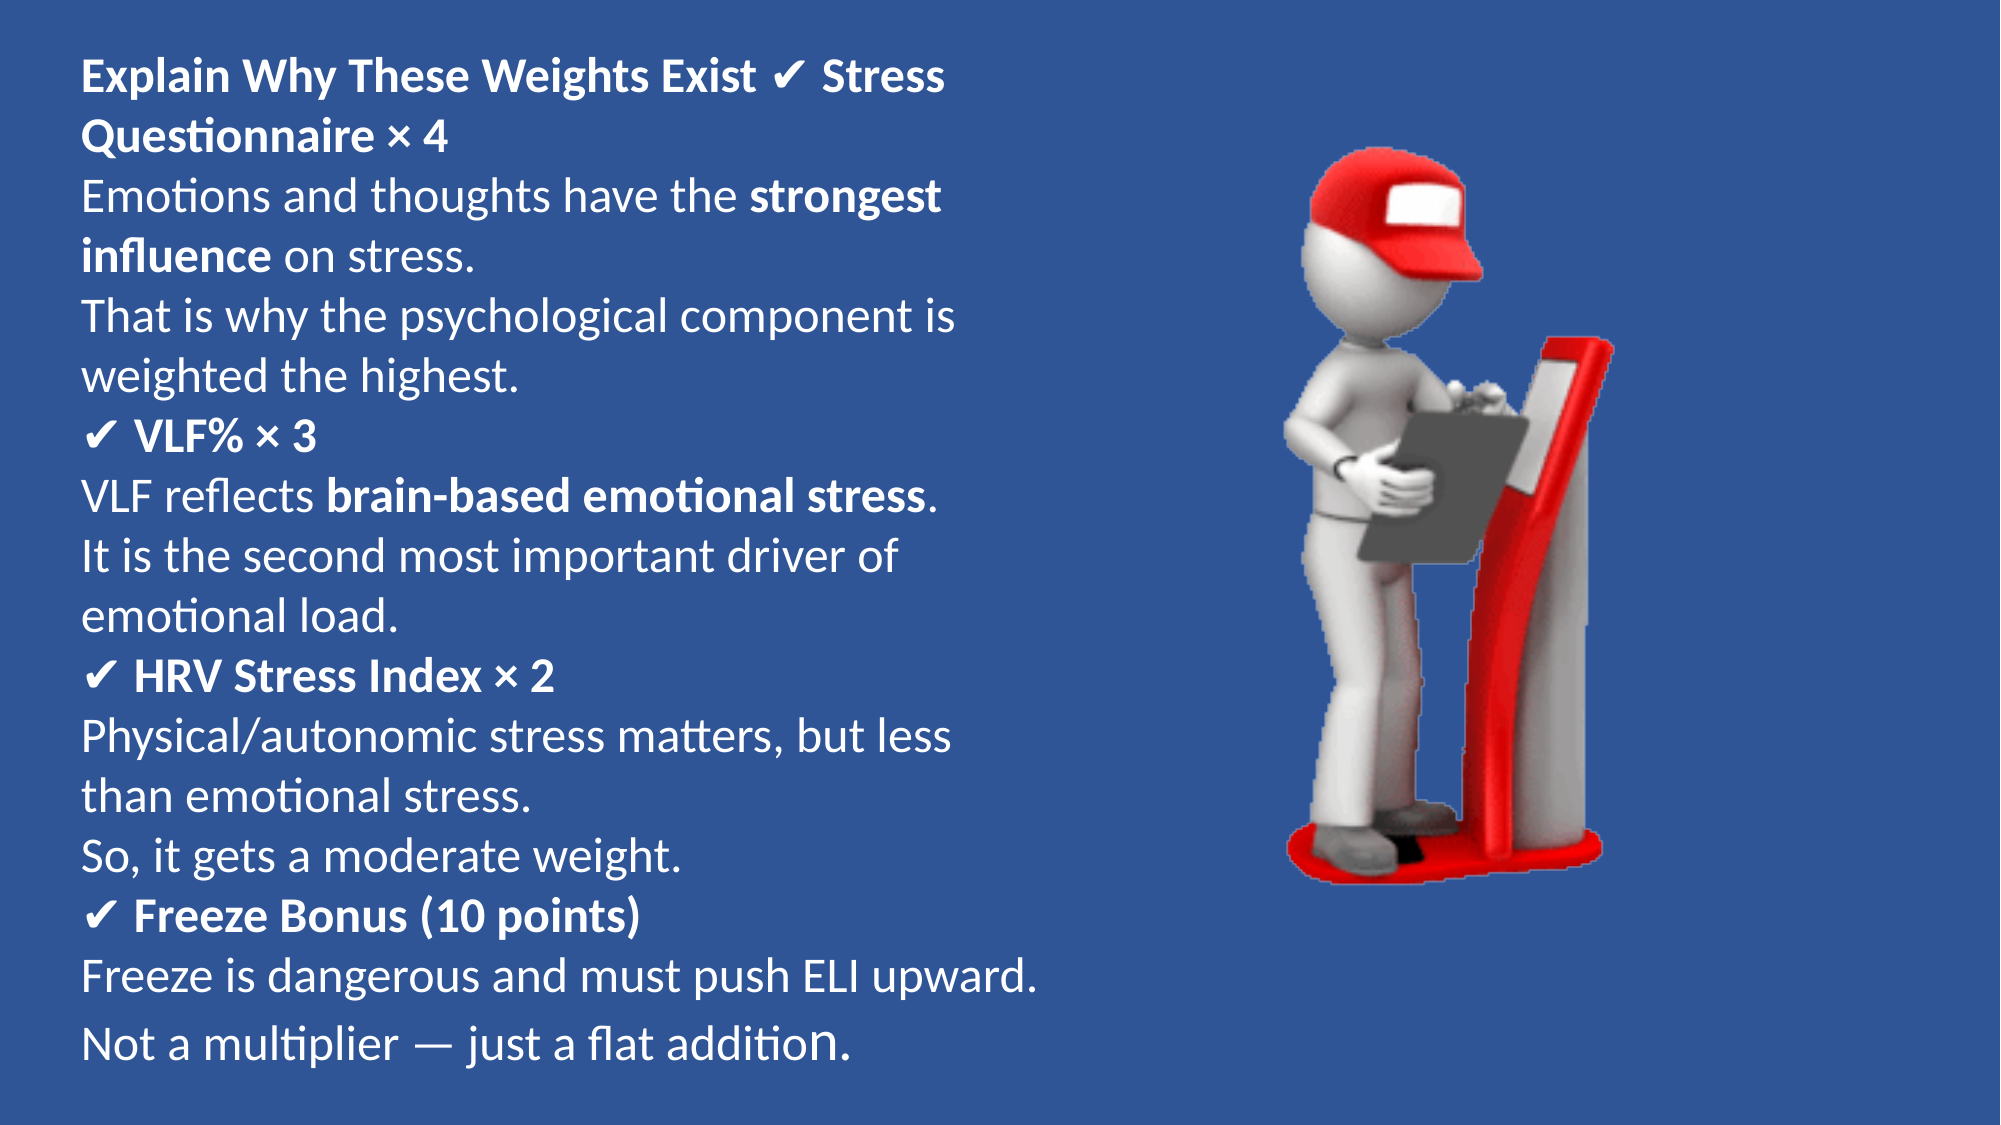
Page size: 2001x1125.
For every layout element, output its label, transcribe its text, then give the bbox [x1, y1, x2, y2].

text_box Explain Why These Weights Exist ✔ Stress Questionnaire × 4 Emotions and thoughts have the strongest influence on stress. That is why the psychological component is weighted the highest. ✔ VLF% × 3 VLF reflects brain-based emotional stress. It is the second most important driver of emotional load. ✔ HRV Stress Index × 2 Physical/autonomic stress matters, but less than emotional stress. So, it gets a moderate weight. ✔ Freeze Bonus (10 points) Freeze is dangerous and must push ELI upward. Not a multiplier — just a flat addition. [66, 34, 1066, 1080]
picture [1224, 125, 1714, 999]
